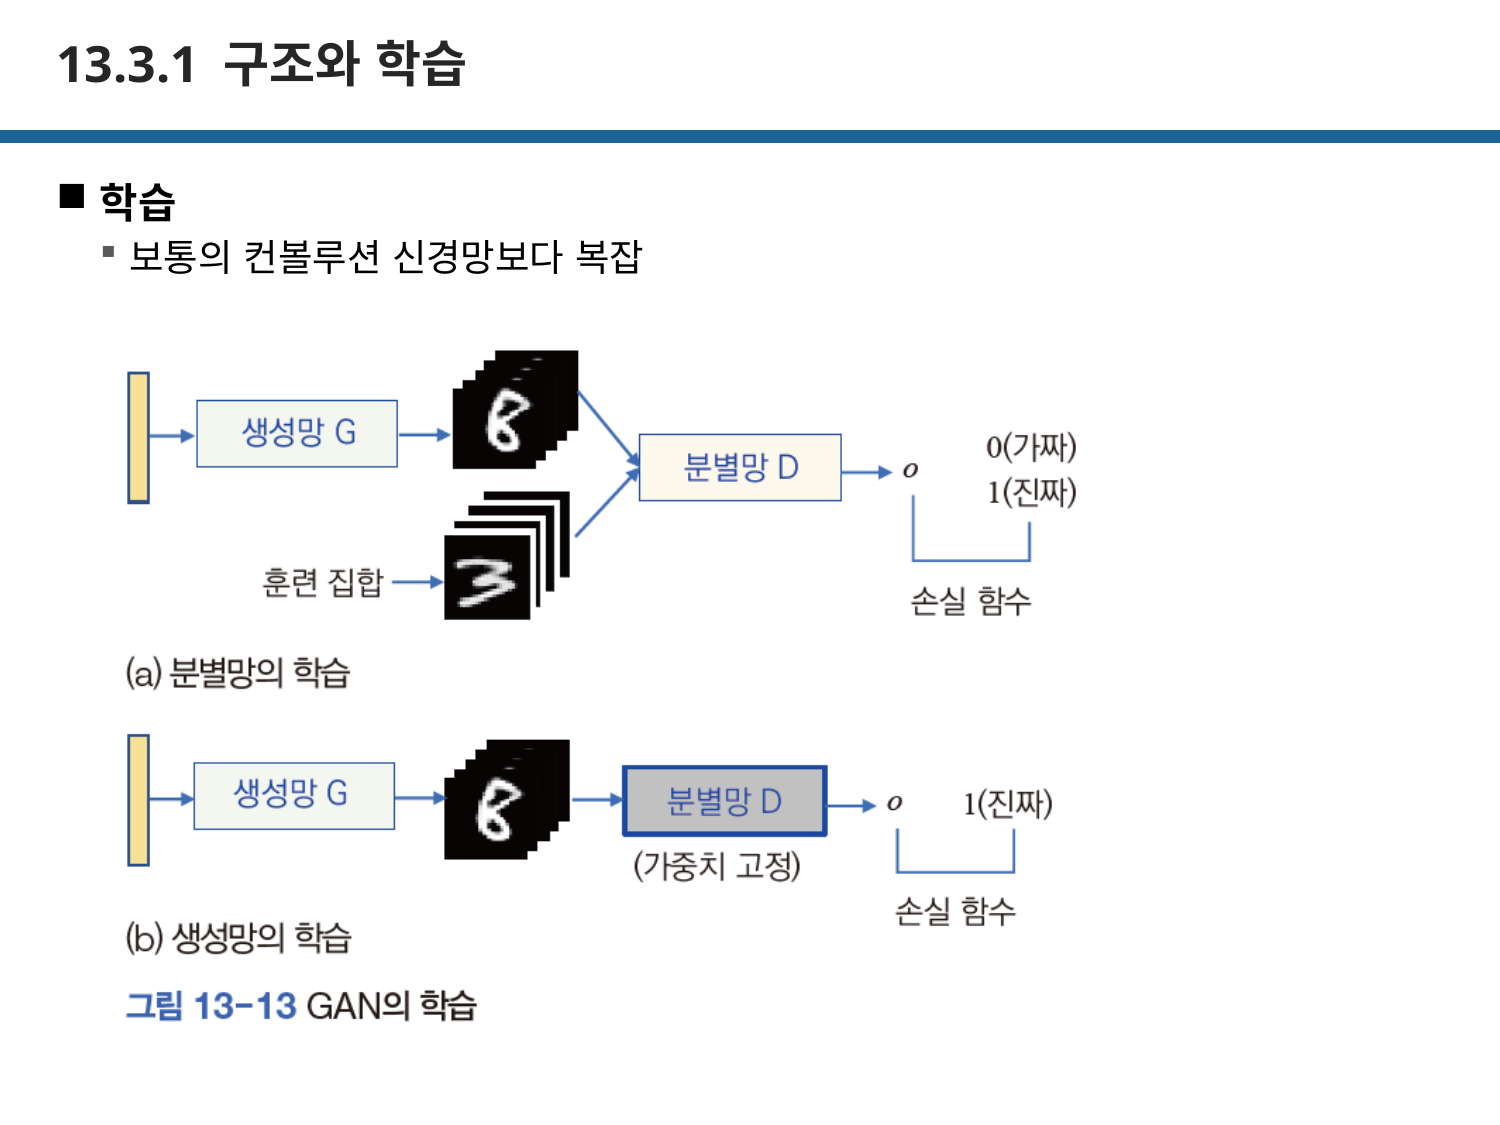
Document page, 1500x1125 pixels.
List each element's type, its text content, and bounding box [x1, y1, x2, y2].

picture [111, 337, 1084, 1029]
title 13.3.1 구조와 학습 [41, 17, 1282, 108]
list 학습 보통의 컨볼루션 신경망보다 복잡 [41, 169, 1459, 1067]
